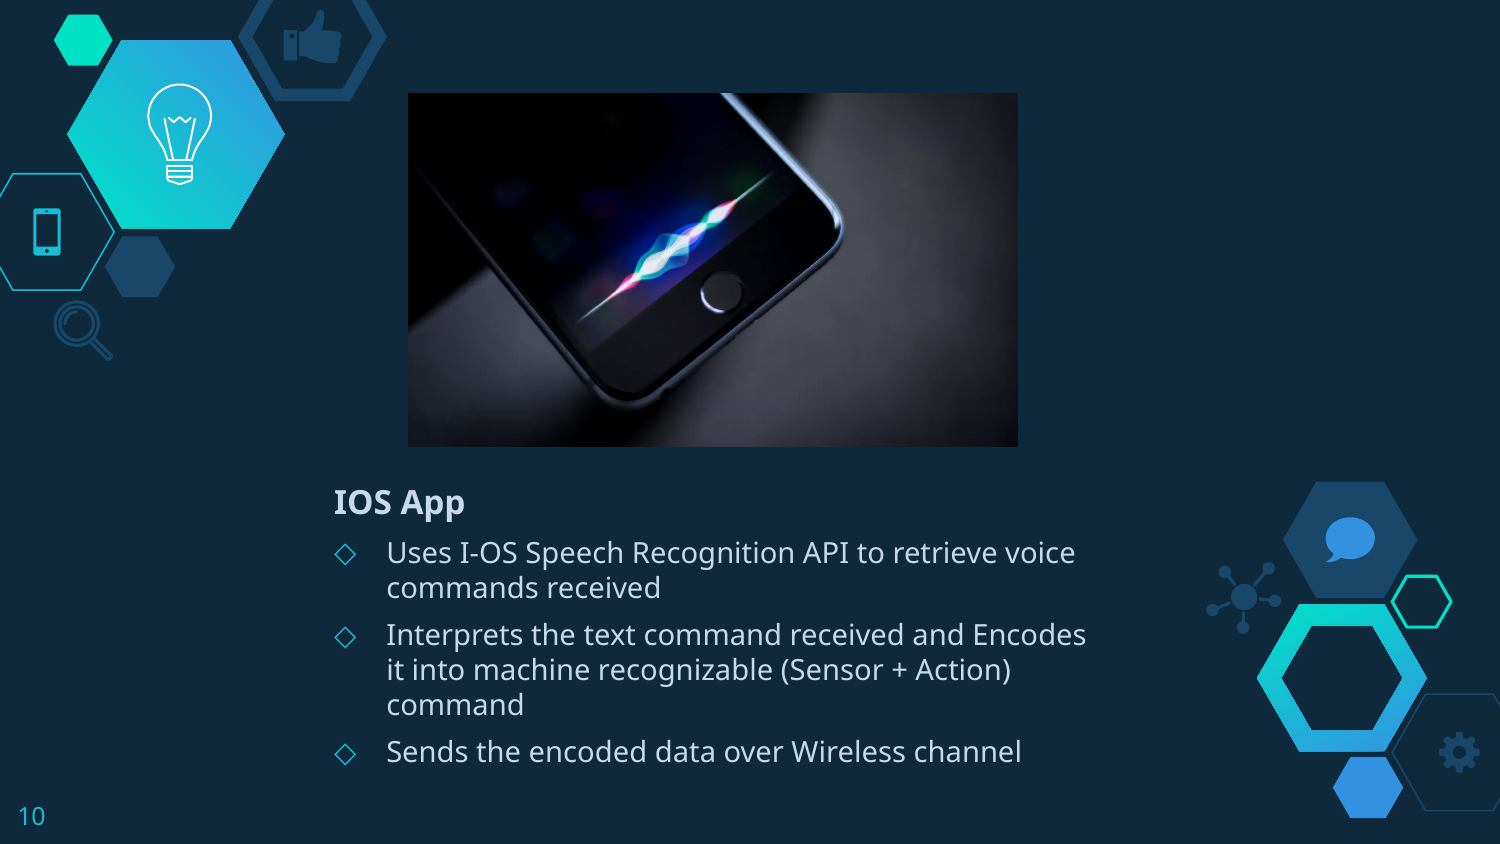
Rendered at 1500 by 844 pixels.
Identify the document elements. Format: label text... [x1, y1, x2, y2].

picture [407, 93, 1018, 448]
slide_number 10 [2, 785, 93, 844]
list IOS App Uses I-OS Speech Recognition API to retrieve voice commands received Interprets the text command received and Encodes it into machine recognizable (Sensor + Action) command Sends the encoded data over Wireless channel [296, 466, 1108, 799]
